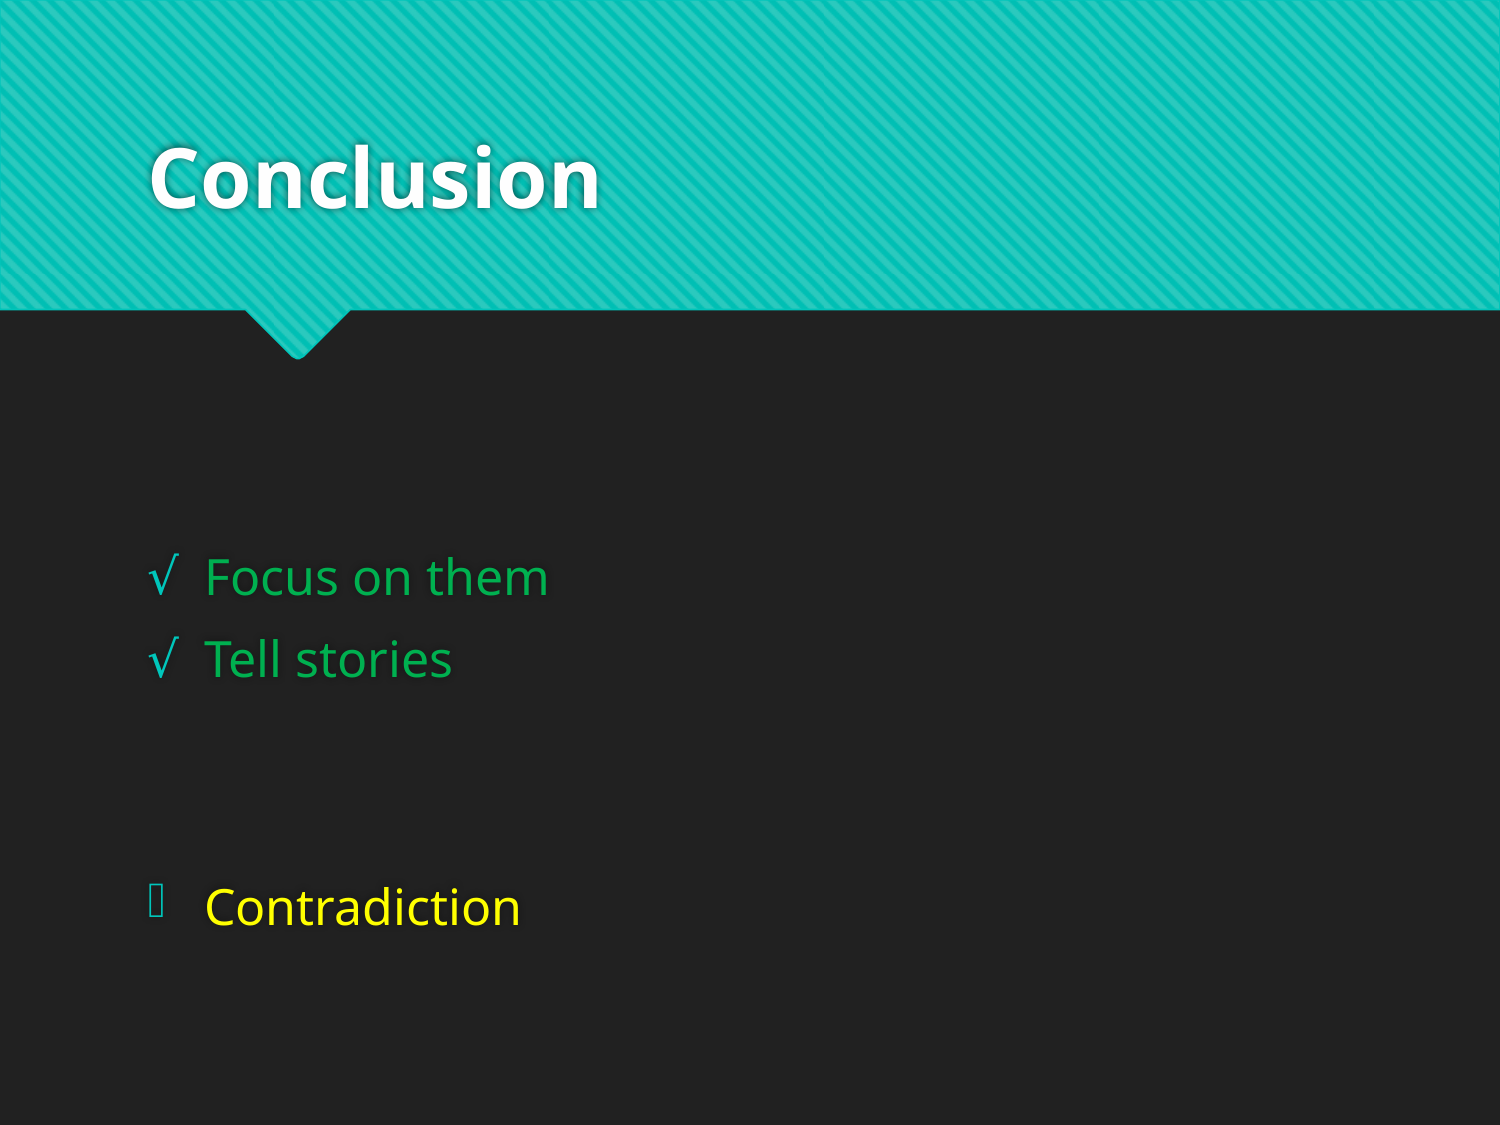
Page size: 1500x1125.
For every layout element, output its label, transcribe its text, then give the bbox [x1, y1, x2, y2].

title Conclusion [132, 73, 1449, 233]
text_box Focus on them Tell stories Contradiction [132, 372, 1368, 1073]
